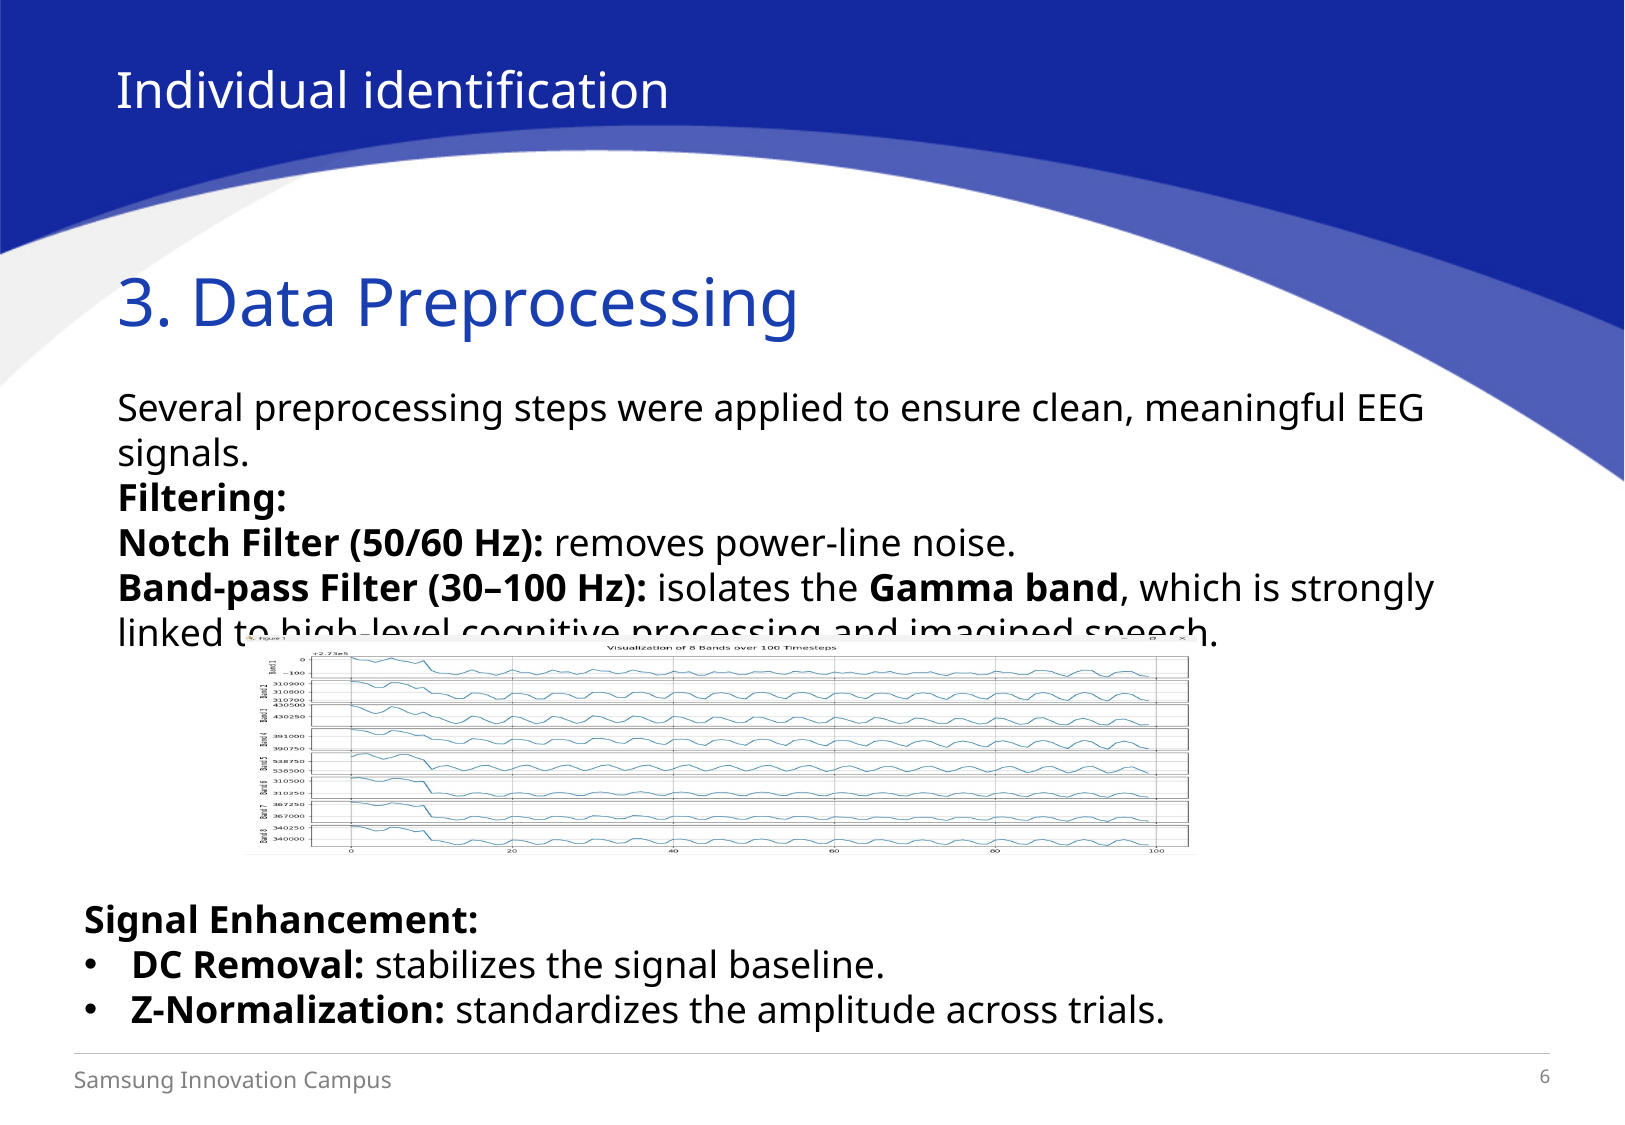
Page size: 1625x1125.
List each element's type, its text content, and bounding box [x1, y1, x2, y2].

text_box 3. Data Preprocessing [102, 252, 915, 347]
picture [0, 0, 1625, 1125]
text_box Several preprocessing steps were applied to ensure clean, meaningful EEG signals. Filtering: Notch Filter (50/60 Hz): removes power-line noise. Band-pass Filter (30–100 Hz): isolates the Gamma band, which is strongly linked to high-level cognitive processing and imagined speech. [102, 376, 1552, 706]
text_box Individual identification [116, 58, 1513, 120]
text_box Signal Enhancement: DC Removal: stabilizes the signal baseline. Z-Normalization: standardizes the amplitude across trials. [69, 889, 1181, 1084]
